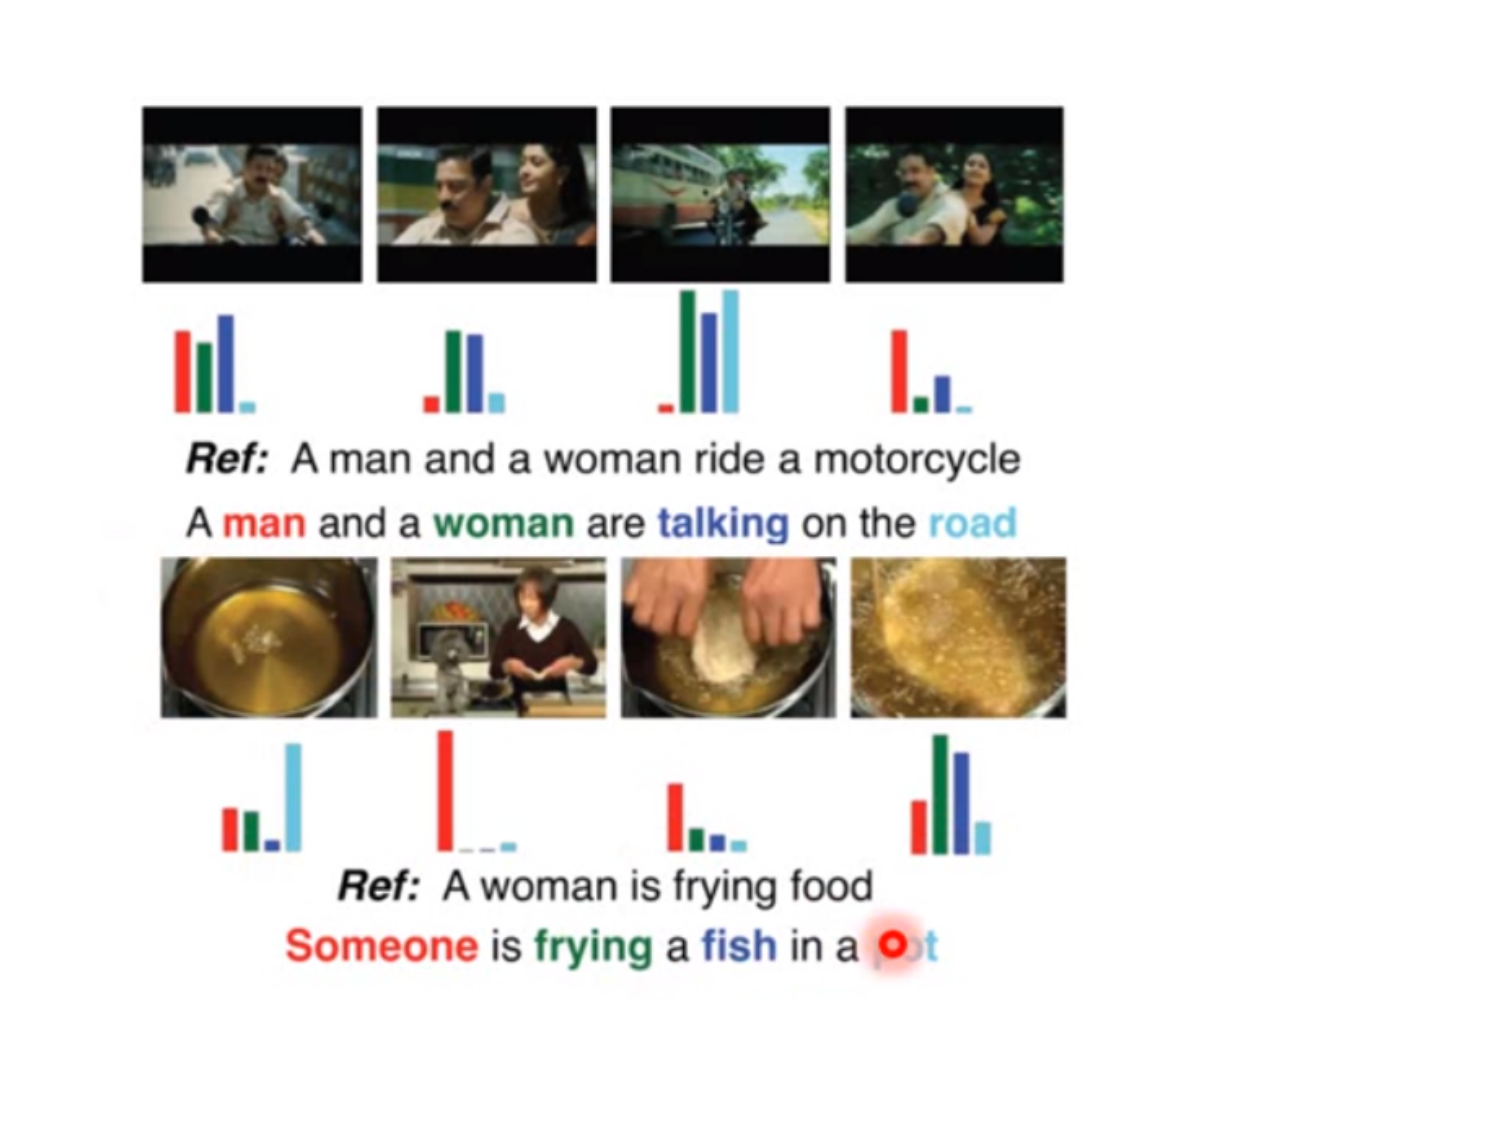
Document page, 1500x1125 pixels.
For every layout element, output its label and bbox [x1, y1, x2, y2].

picture [64, 77, 1259, 1002]
